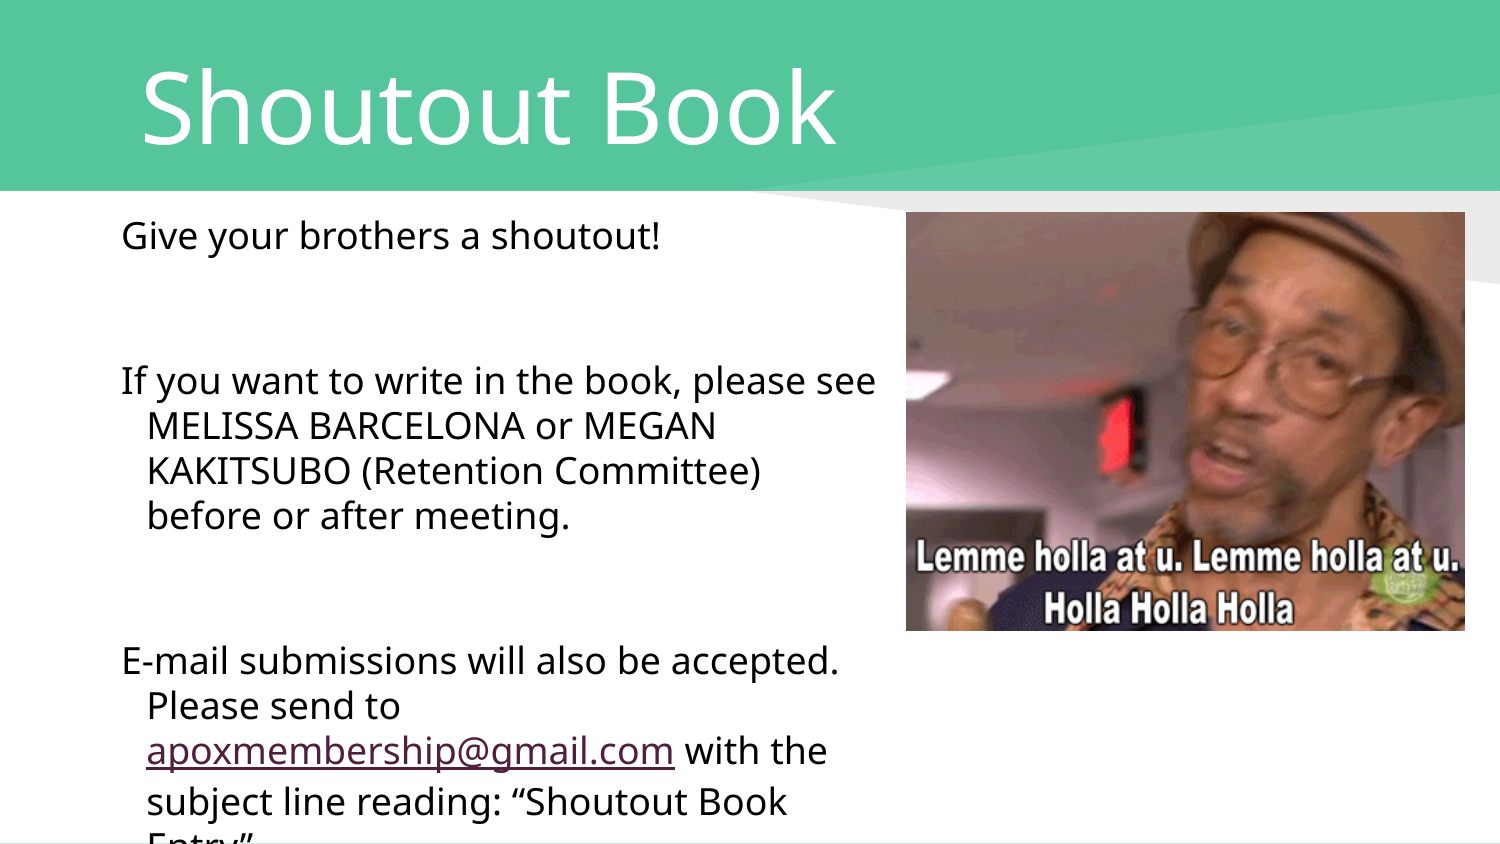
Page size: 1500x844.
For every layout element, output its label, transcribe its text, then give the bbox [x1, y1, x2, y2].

picture [906, 212, 1465, 632]
title Shoutout Book [75, 33, 1425, 175]
list Give your brothers a shoutout! If you want to write in the book, please see MELISSA BARCELONA or MEGAN KAKITSUBO (Retention Committee) before or after meeting. E-mail submissions will also be accepted. Please send to apoxmembership@gmail.com with the subject line reading: “Shoutout Book Entry” [75, 196, 897, 808]
